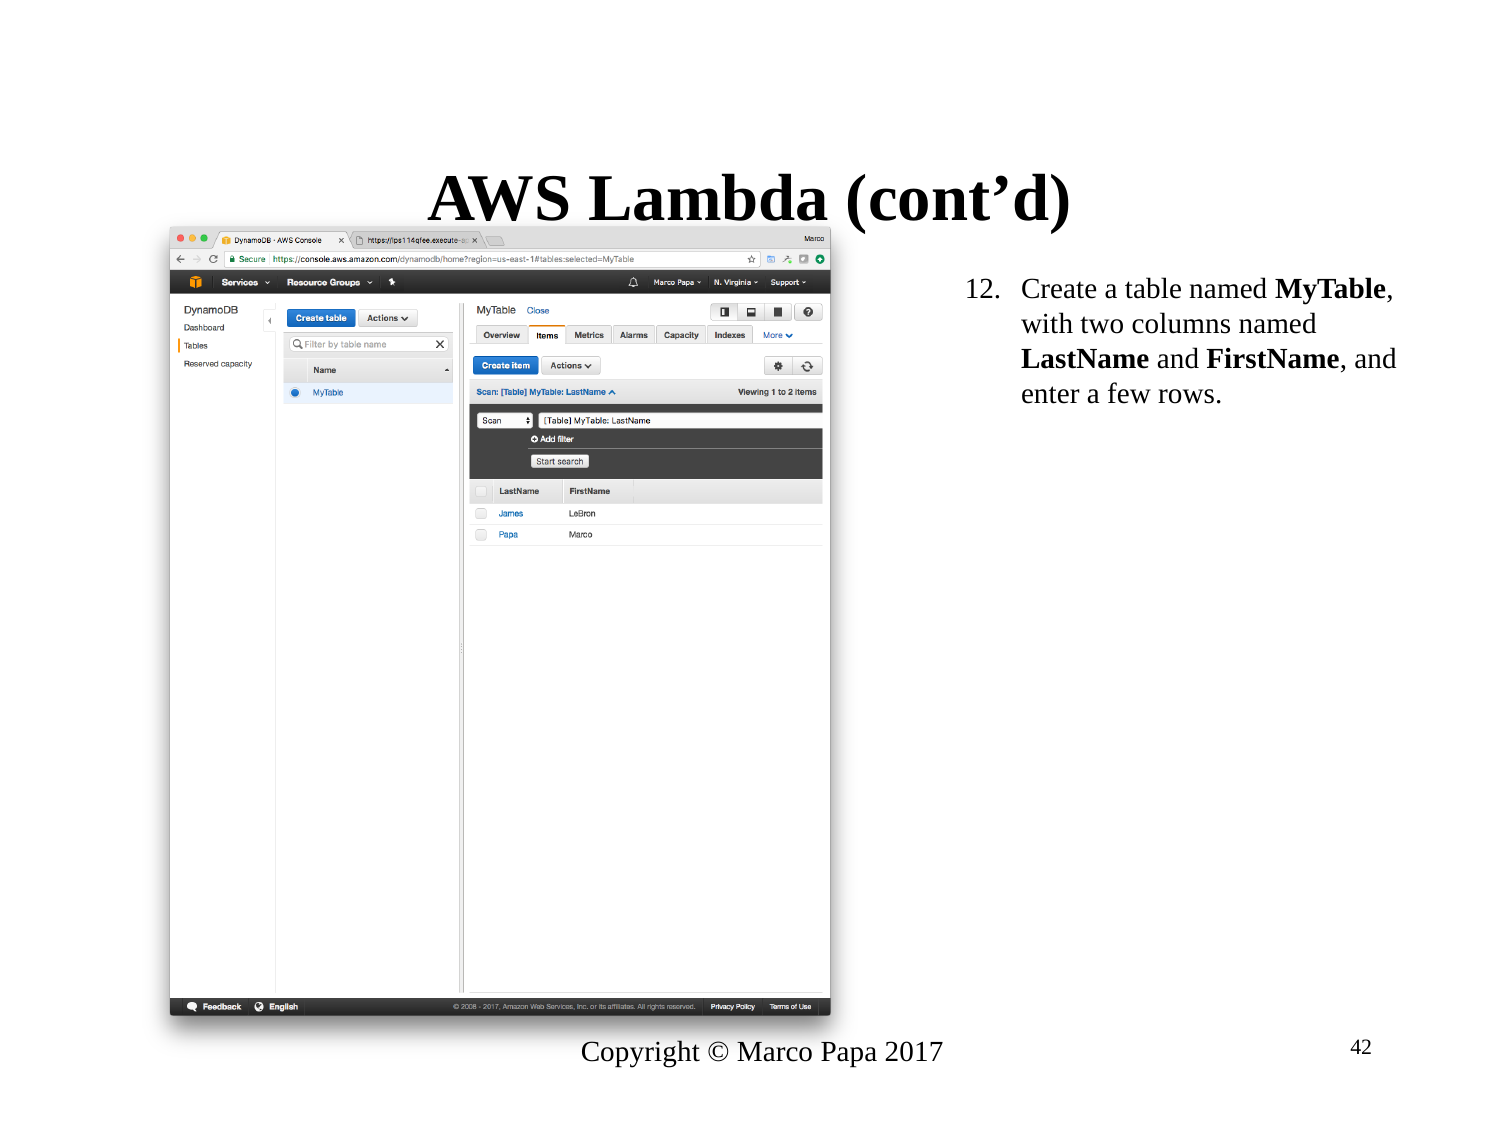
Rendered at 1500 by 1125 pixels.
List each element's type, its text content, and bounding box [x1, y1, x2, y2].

picture [137, 208, 863, 1063]
title AWS Lambda (cont’d) [112, 99, 1388, 288]
footer Copyright © Marco Papa 2017 [474, 1024, 1051, 1101]
text_box Create a table named MyTable, with two columns named LastName and FirstName, and enter a few rows. [949, 262, 1421, 452]
slide_number 42 [1074, 1024, 1388, 1101]
